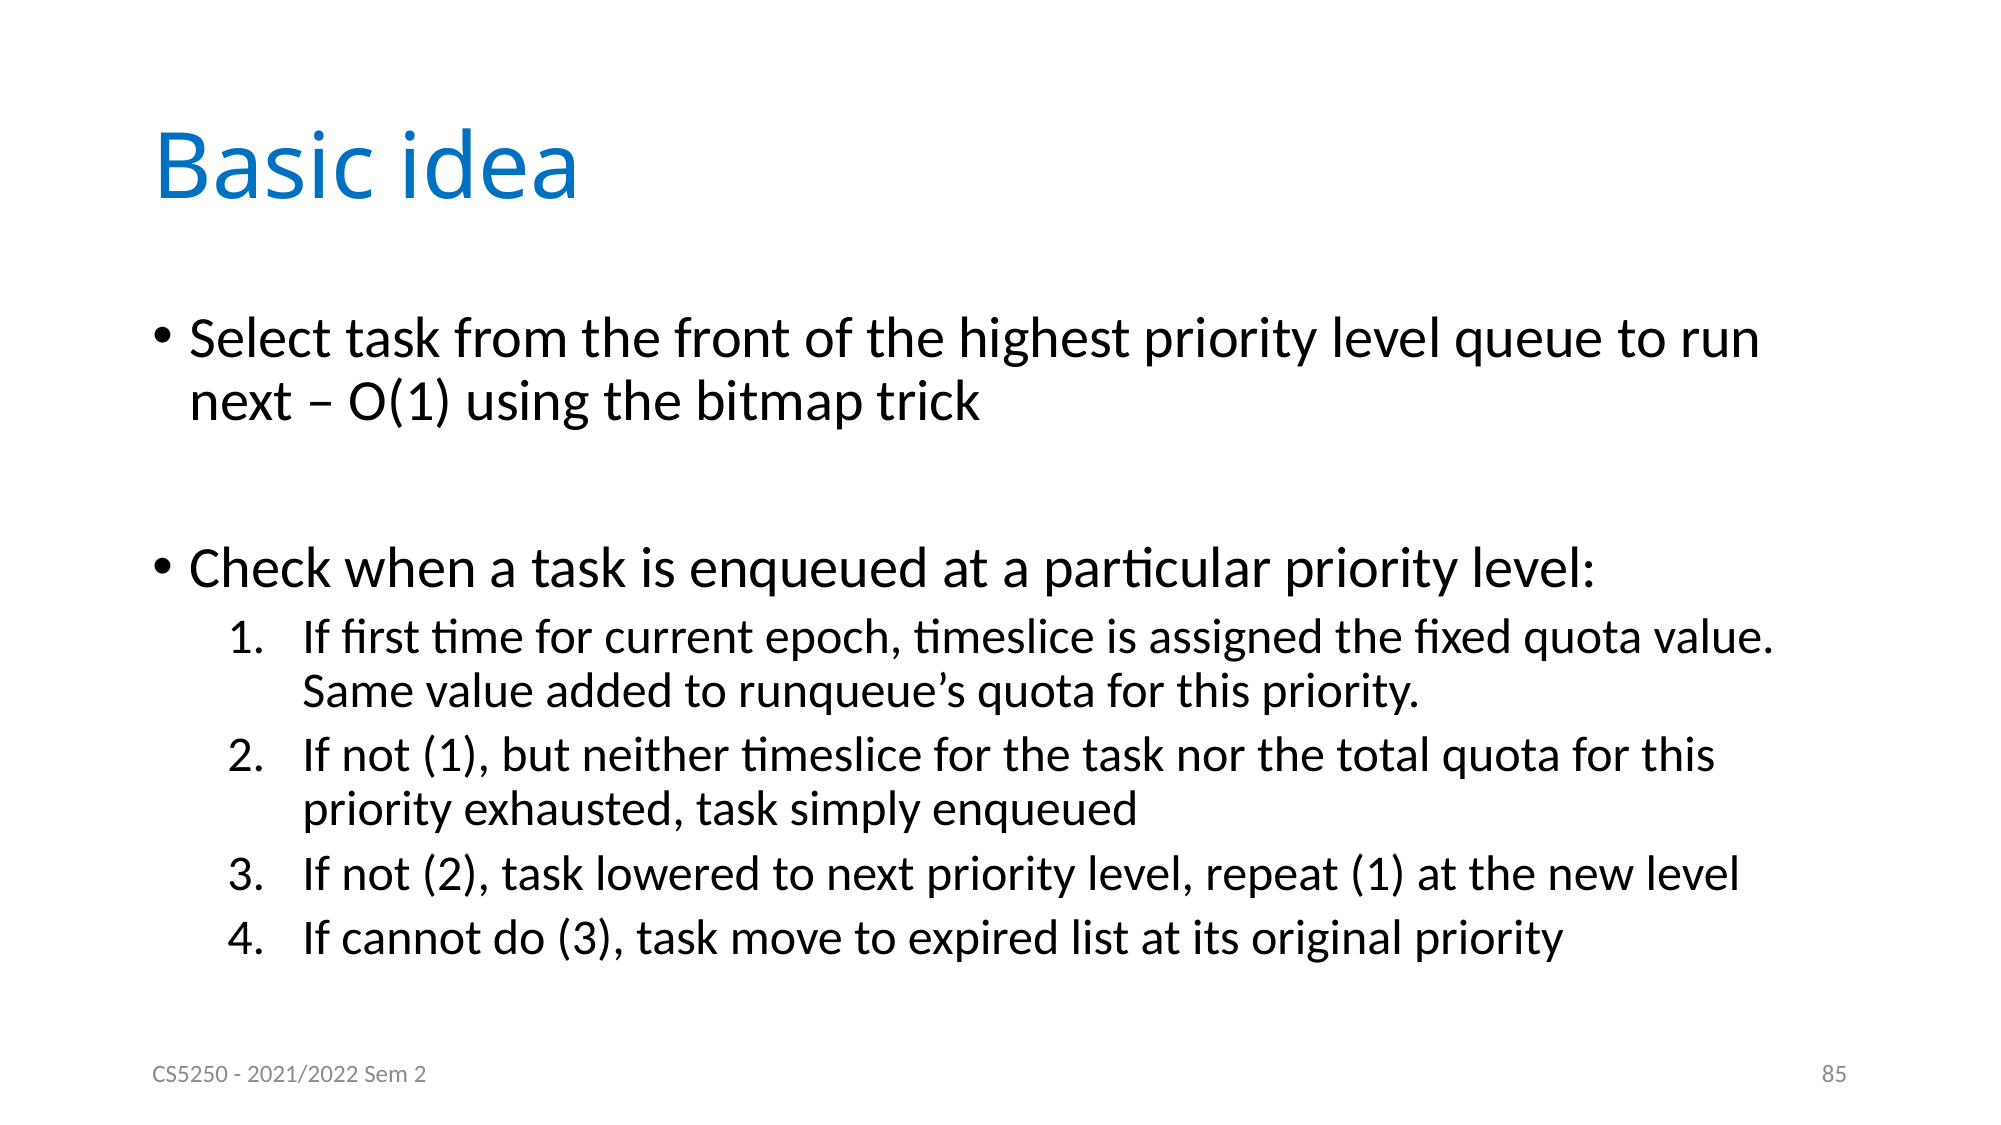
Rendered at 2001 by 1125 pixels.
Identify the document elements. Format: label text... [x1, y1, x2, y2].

slide_number 85 [1412, 1042, 1863, 1103]
slide_number CS5250 - 2021/2022 Sem 2 [137, 1042, 588, 1103]
list Select task from the front of the highest priority level queue to run next – O(1) using the bitmap trick Check when a task is enqueued at a particular priority level: If first time for current epoch, timeslice is assigned the fixed quota value. Same value added to runqueue’s quota for this priority. If not (1), but neither timeslice for the task nor the total quota for this priority exhausted, task simply enqueued If not (2), task lowered to next priority level, repeat (1) at the new level If cannot do (3), task move to expired list at its original priority [137, 299, 1863, 1014]
title Basic idea [137, 59, 1863, 278]
